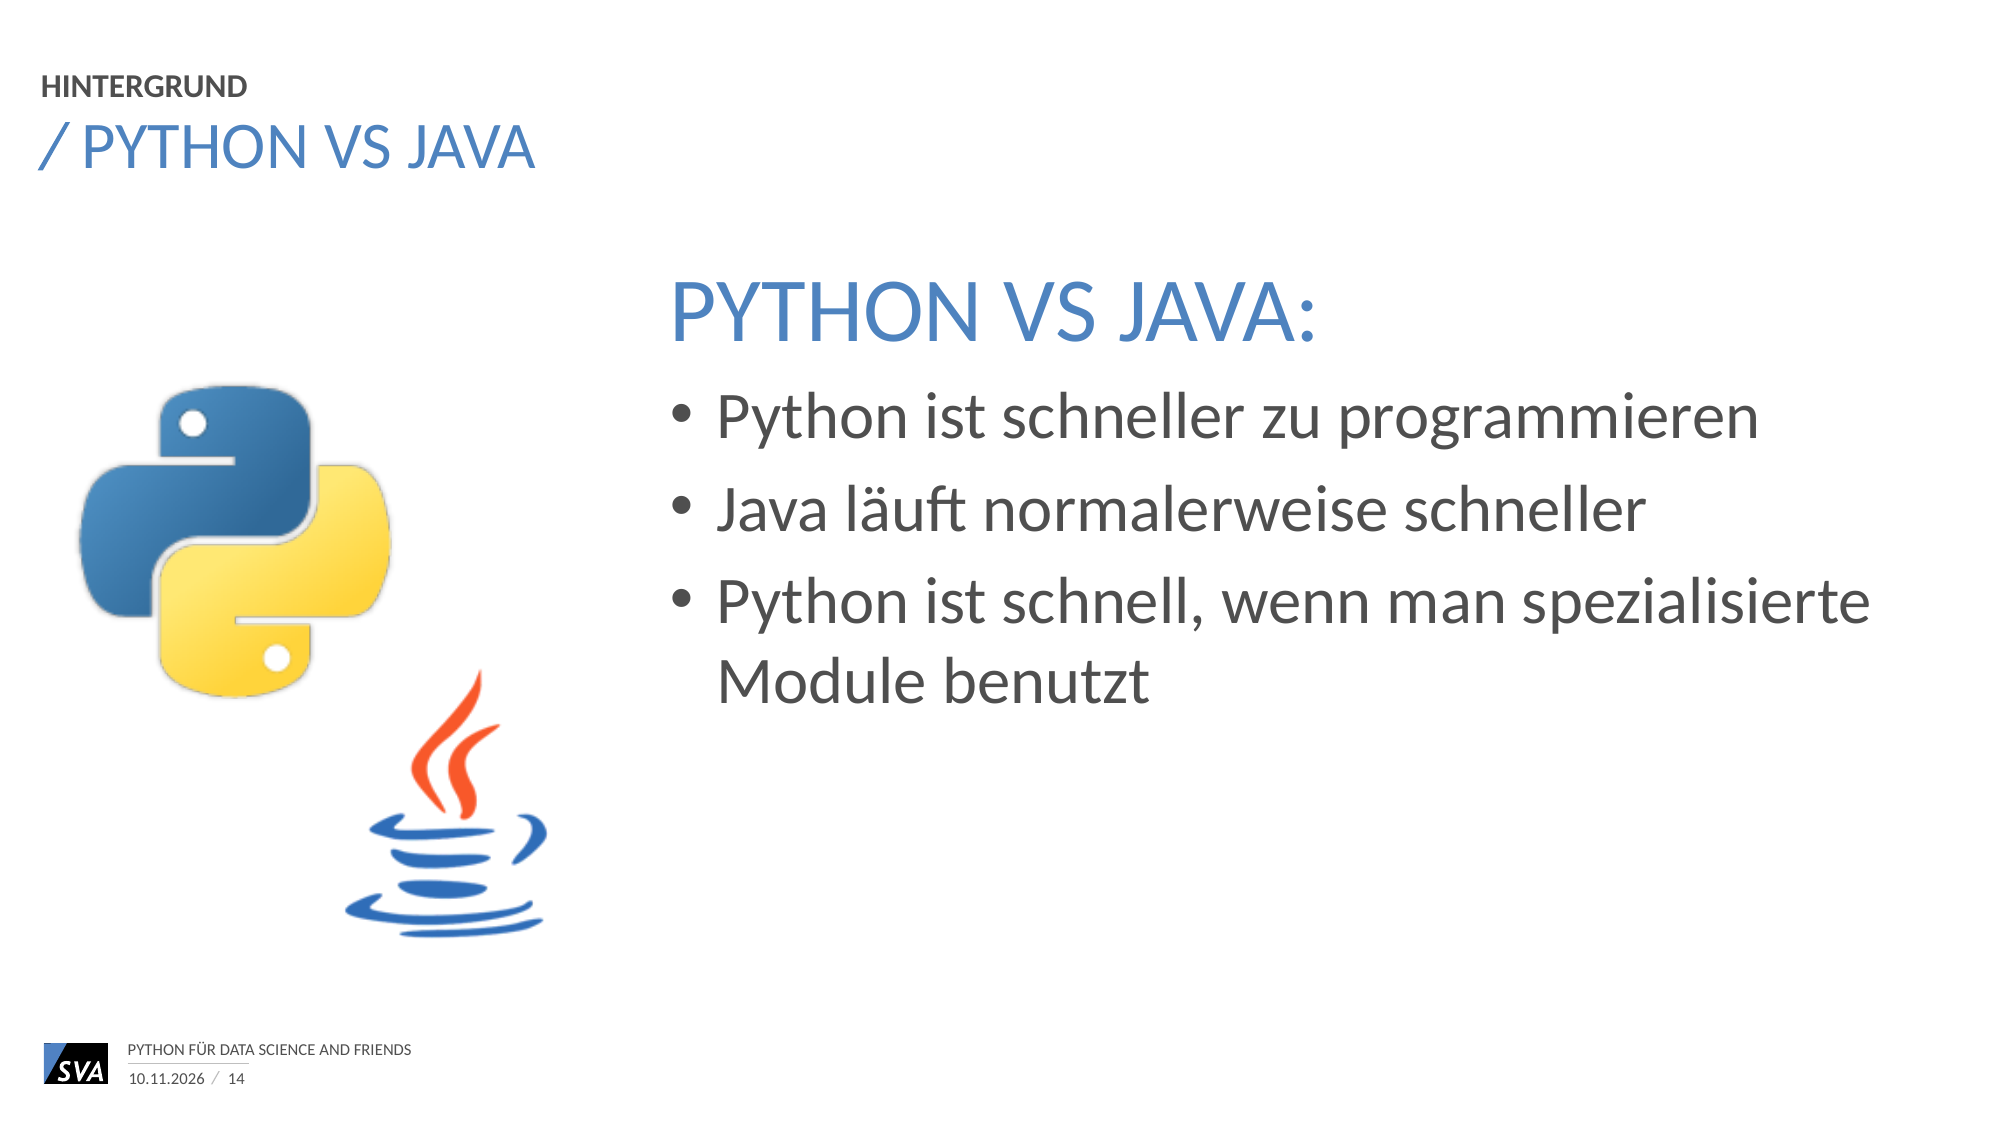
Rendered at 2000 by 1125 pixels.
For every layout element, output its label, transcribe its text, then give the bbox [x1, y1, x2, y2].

footer Python für Data Science and Friends [127, 1041, 1297, 1059]
slide_number 14 [227, 1068, 261, 1087]
title Python vs Java [37, 107, 1957, 250]
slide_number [128, 1068, 207, 1087]
picture [42, 317, 664, 1021]
list Python vs JAVA: Python ist schneller zu programmieren Java läuft normalerweise schneller Python ist schnell, wenn man spezialisierte Module benutzt [669, 250, 1925, 948]
subtitle Hintergrund [40, 63, 1652, 105]
